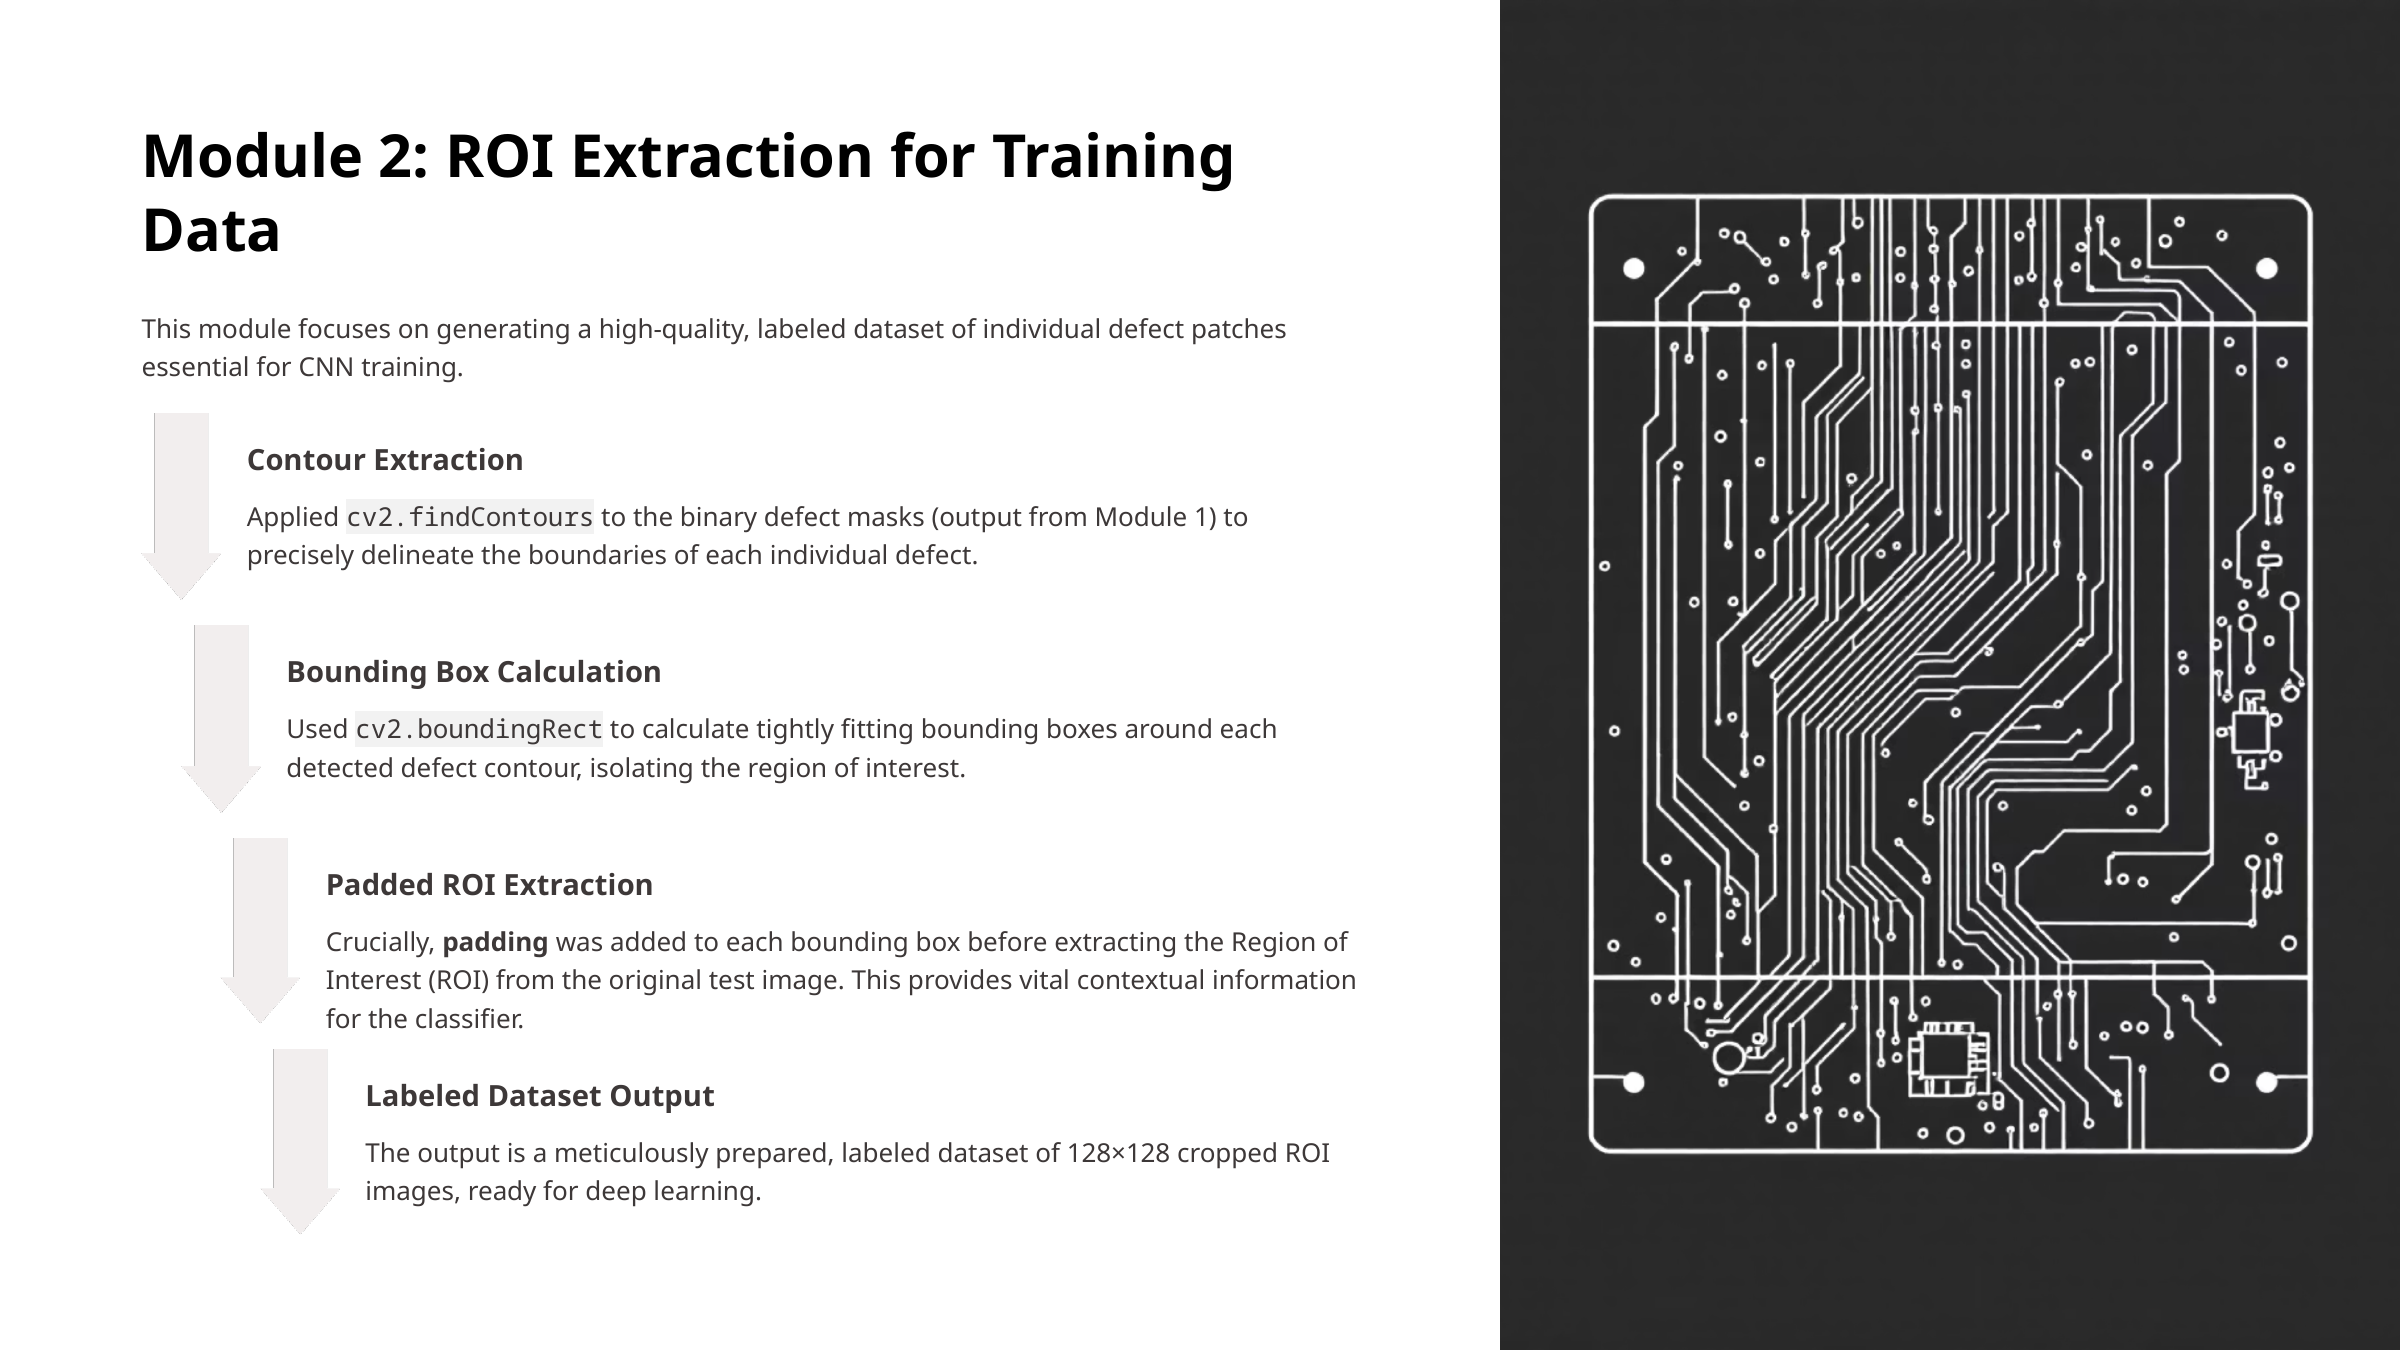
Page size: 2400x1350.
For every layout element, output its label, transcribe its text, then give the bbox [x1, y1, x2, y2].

text_box This module focuses on generating a high-quality, labeled dataset of individual defect patches essential for CNN training. [141, 305, 1359, 384]
picture [260, 1049, 340, 1237]
text_box The output is a meticulously prepared, labeled dataset of 128×128 cropped ROI images, ready for deep learning. [365, 1128, 1359, 1208]
text_box Module 2: ROI Extraction for Training Data [141, 115, 1359, 266]
picture [181, 625, 261, 814]
picture [1499, 0, 2400, 1350]
picture [220, 838, 300, 1026]
text_box Crucially, padding was added to each bounding box before extracting the Region of Interest (ROI) from the original test image. This provides vital contextual information for the classifier. [325, 917, 1359, 997]
text_box Padded ROI Extraction [325, 864, 682, 902]
picture [141, 413, 221, 602]
text_box Applied cv2.findContours to the binary defect masks (output from Module 1) to precisely delineate the boundaries of each individual defect. [246, 493, 1359, 574]
text_box Bounding Box Calculation [286, 652, 695, 690]
text_box Used cv2.boundingRect to calculate tightly fitting bounding boxes around each detected defect contour, isolating the region of interest. [286, 705, 1359, 786]
text_box Contour Extraction [246, 439, 546, 478]
text_box Labeled Dataset Output [365, 1075, 742, 1113]
